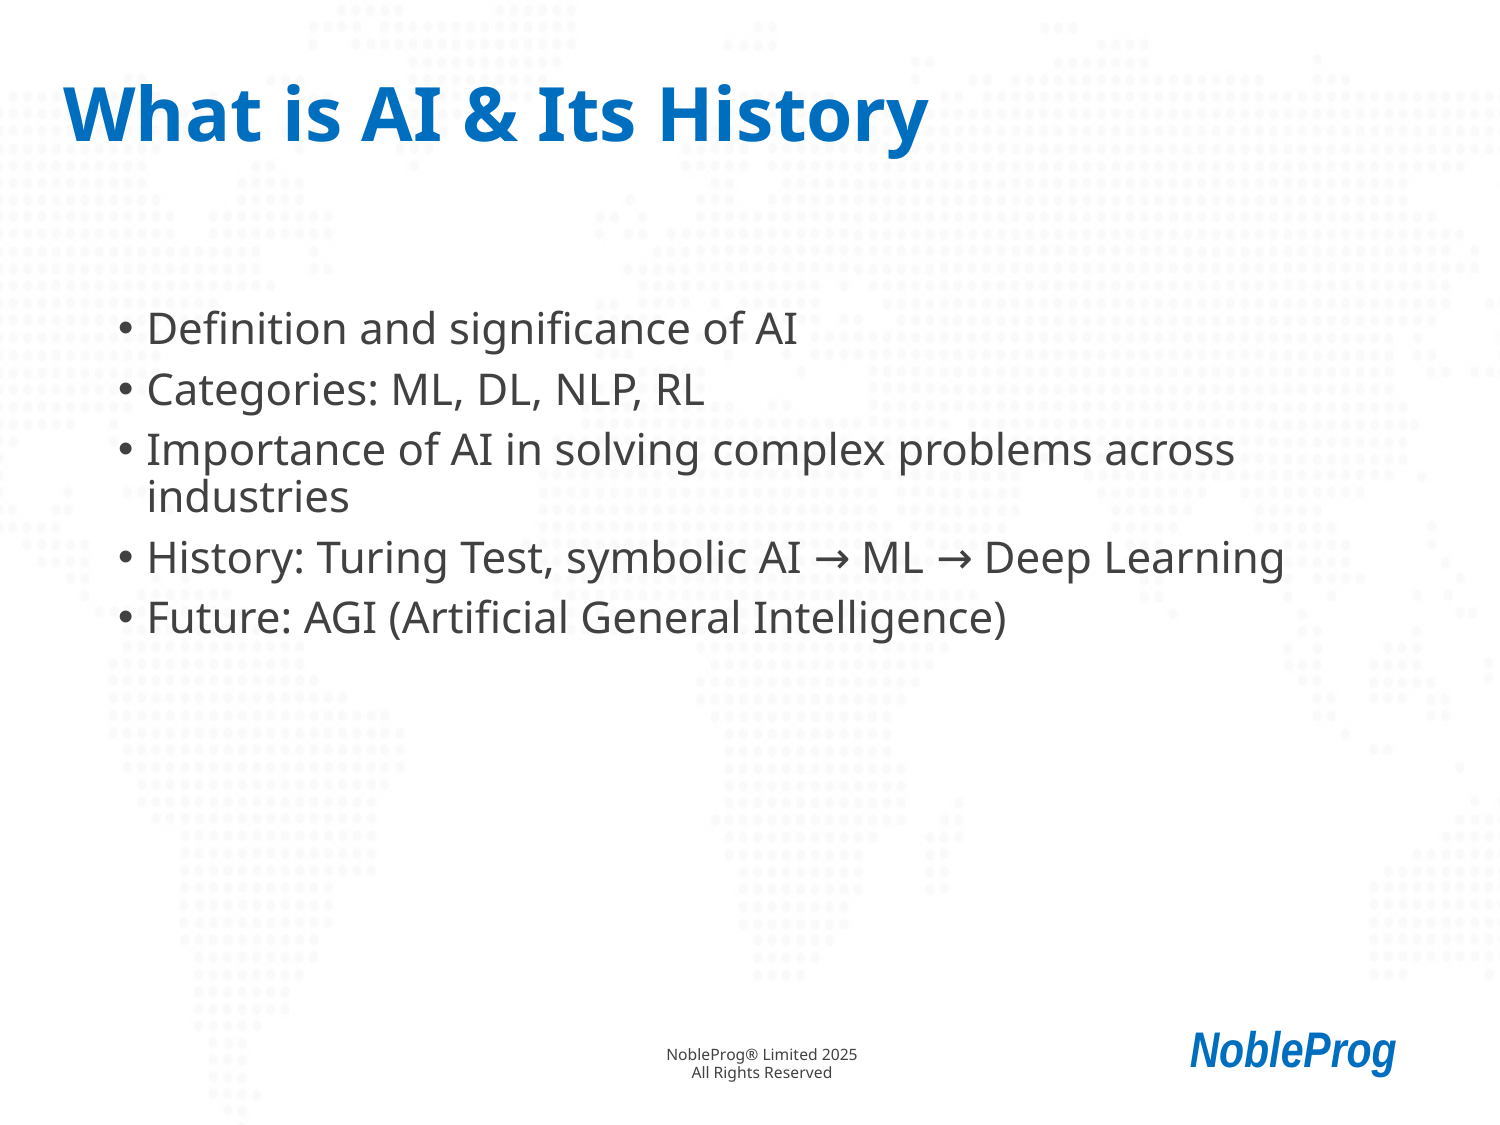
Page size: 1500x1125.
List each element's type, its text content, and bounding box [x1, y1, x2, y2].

title What is AI & Its History [48, 3, 1500, 221]
list Definition and significance of AI Categories: ML, DL, NLP, RL Importance of AI in solving complex problems across industries History: Turing Test, symbolic AI → ML → Deep Learning Future: AGI (Artificial General Intelligence) [103, 299, 1397, 1014]
